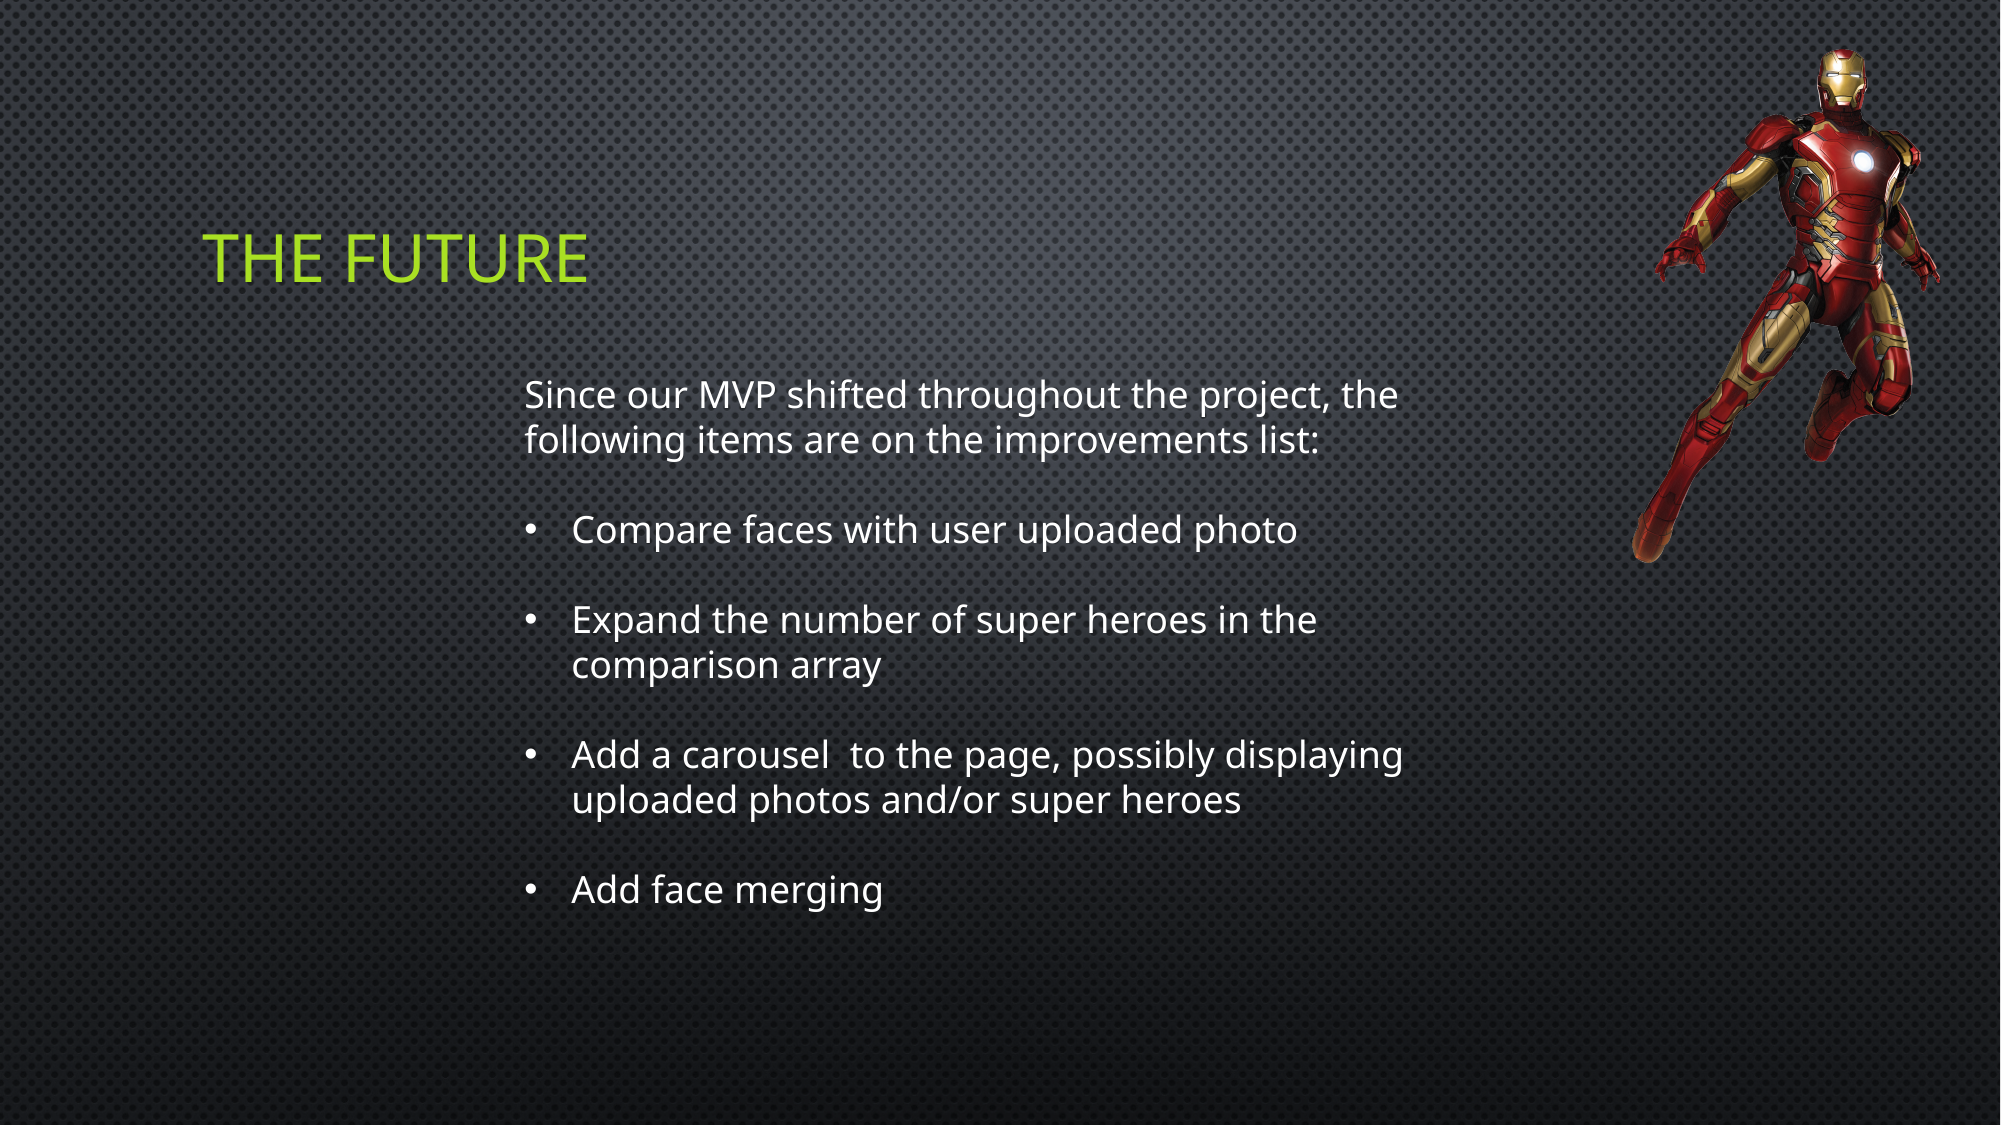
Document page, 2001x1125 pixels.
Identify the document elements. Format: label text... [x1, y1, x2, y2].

text_box Since our MVP shifted throughout the project, the following items are on the improvements list: Compare faces with user uploaded photo Expand the number of super heroes in the comparison array Add a carousel to the page, possibly displaying uploaded photos and/or super heroes Add face merging [509, 364, 1540, 964]
title The future [187, 99, 1632, 413]
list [1632, 49, 1940, 563]
